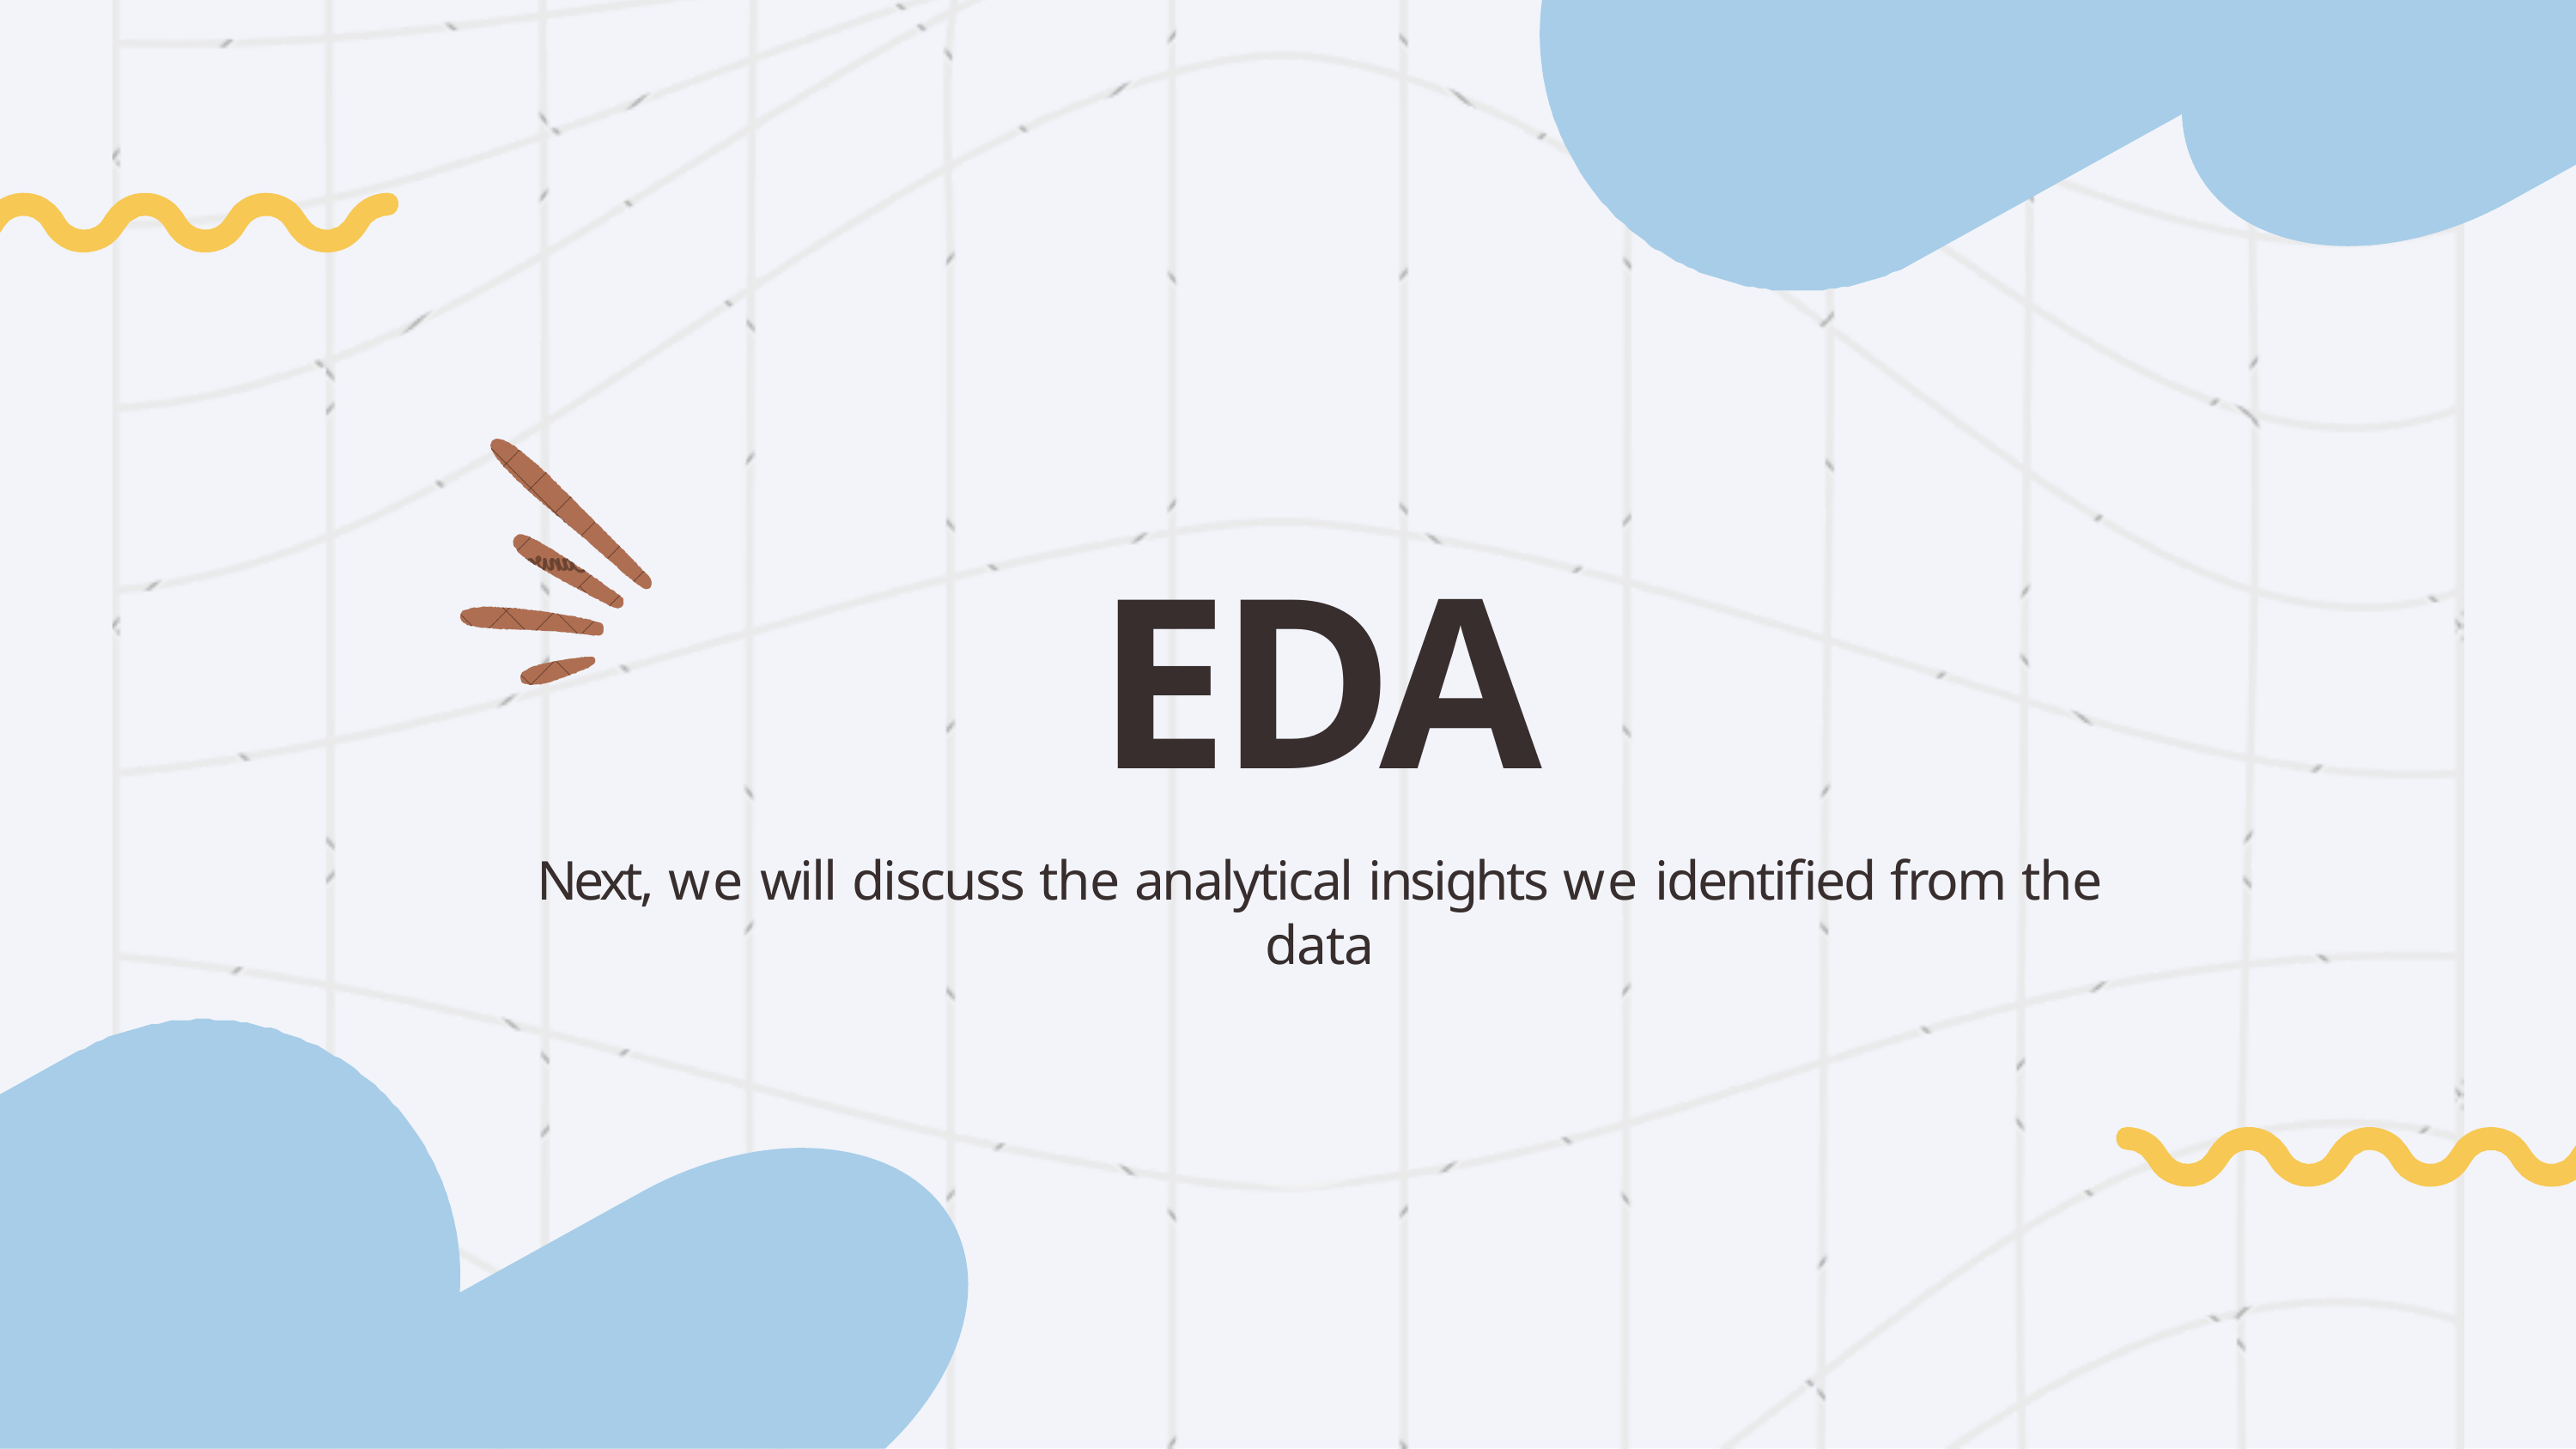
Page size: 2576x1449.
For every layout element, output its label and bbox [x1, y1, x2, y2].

text_box [0, 0, 2576, 1449]
